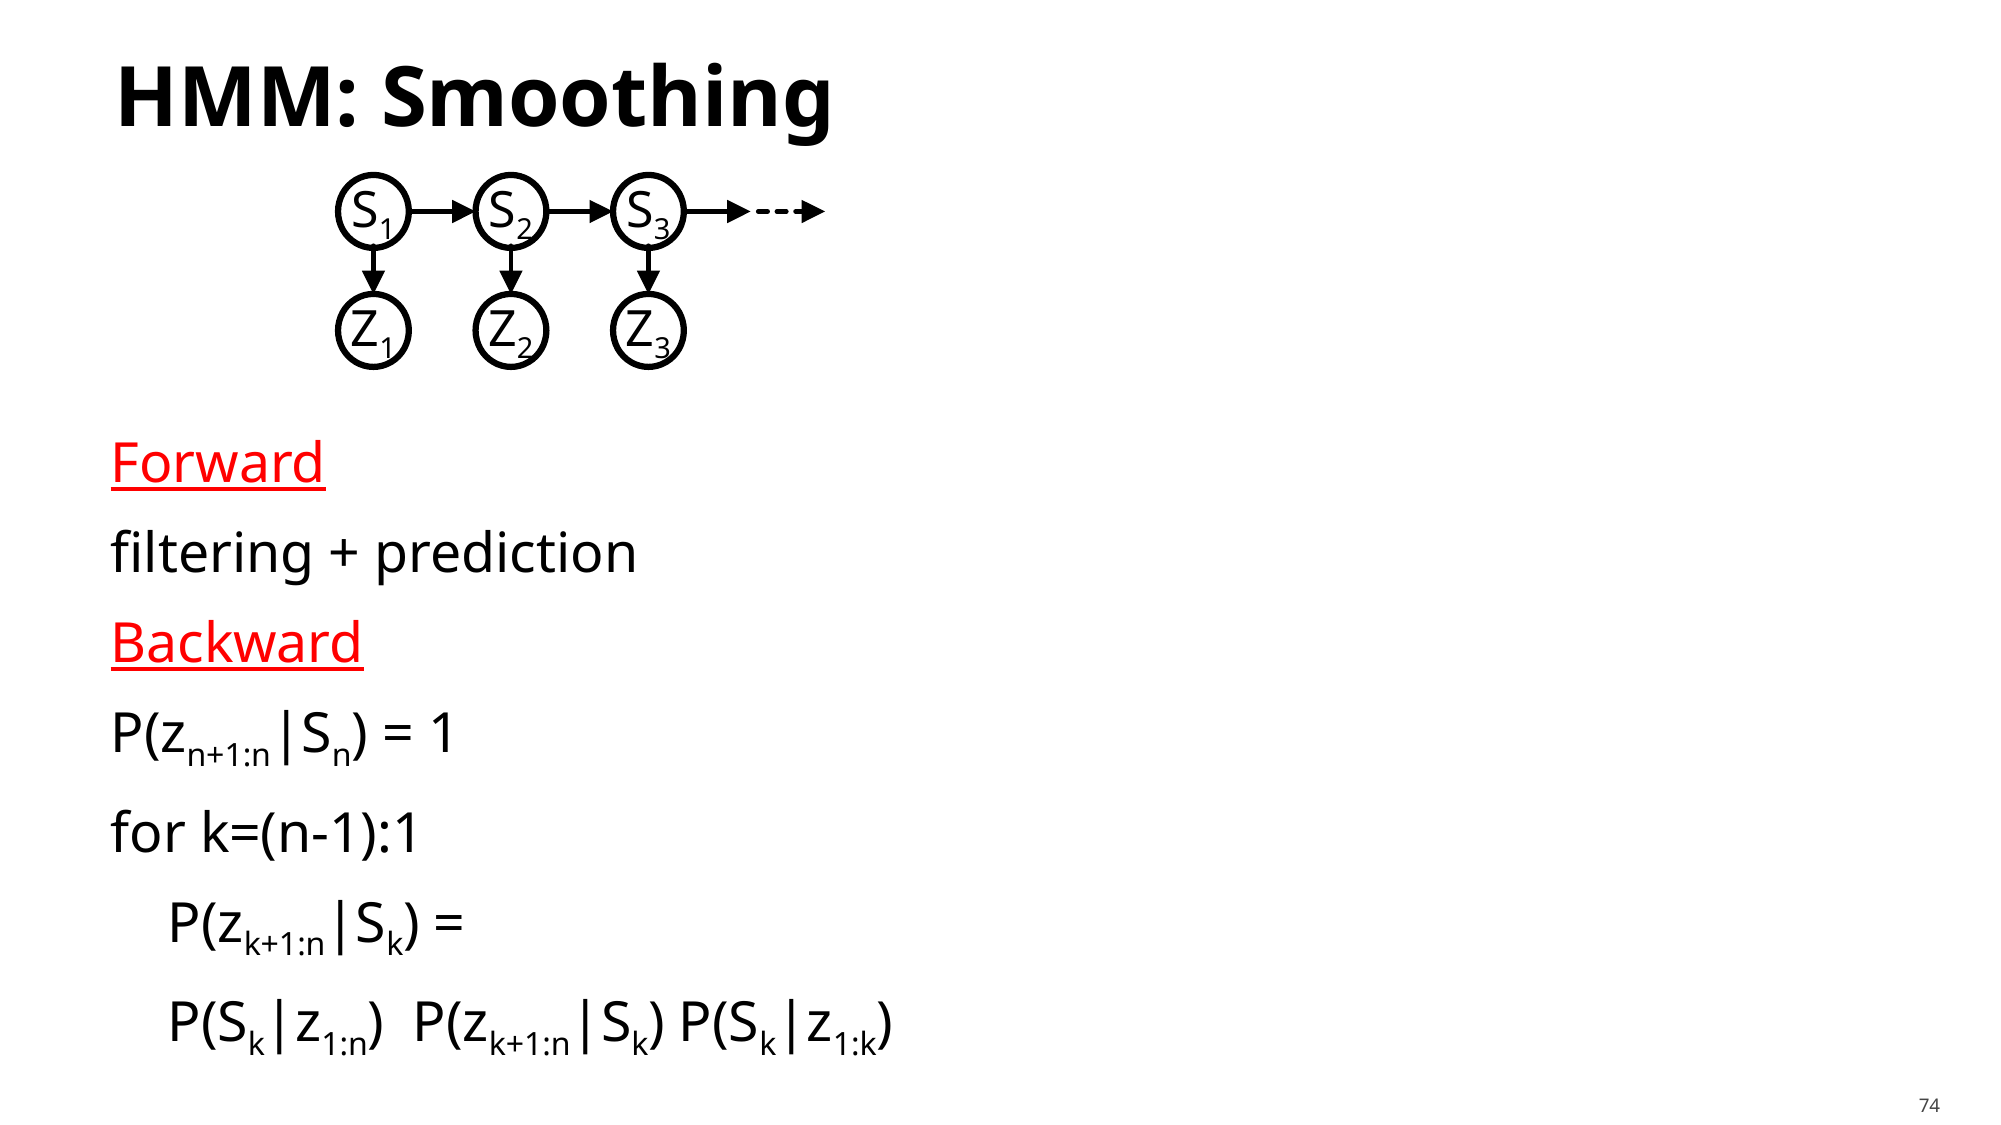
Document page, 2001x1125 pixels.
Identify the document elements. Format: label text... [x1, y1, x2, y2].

text_box S2 [475, 174, 547, 249]
slide_number 74 [1794, 1080, 1955, 1125]
text_box Z3 [612, 293, 685, 368]
title HMM: Smoothing [99, 12, 1900, 175]
text_box Z1 [337, 293, 410, 368]
text_box S3 [612, 174, 685, 249]
text_box Z2 [475, 293, 547, 368]
text_box S1 [337, 174, 410, 249]
